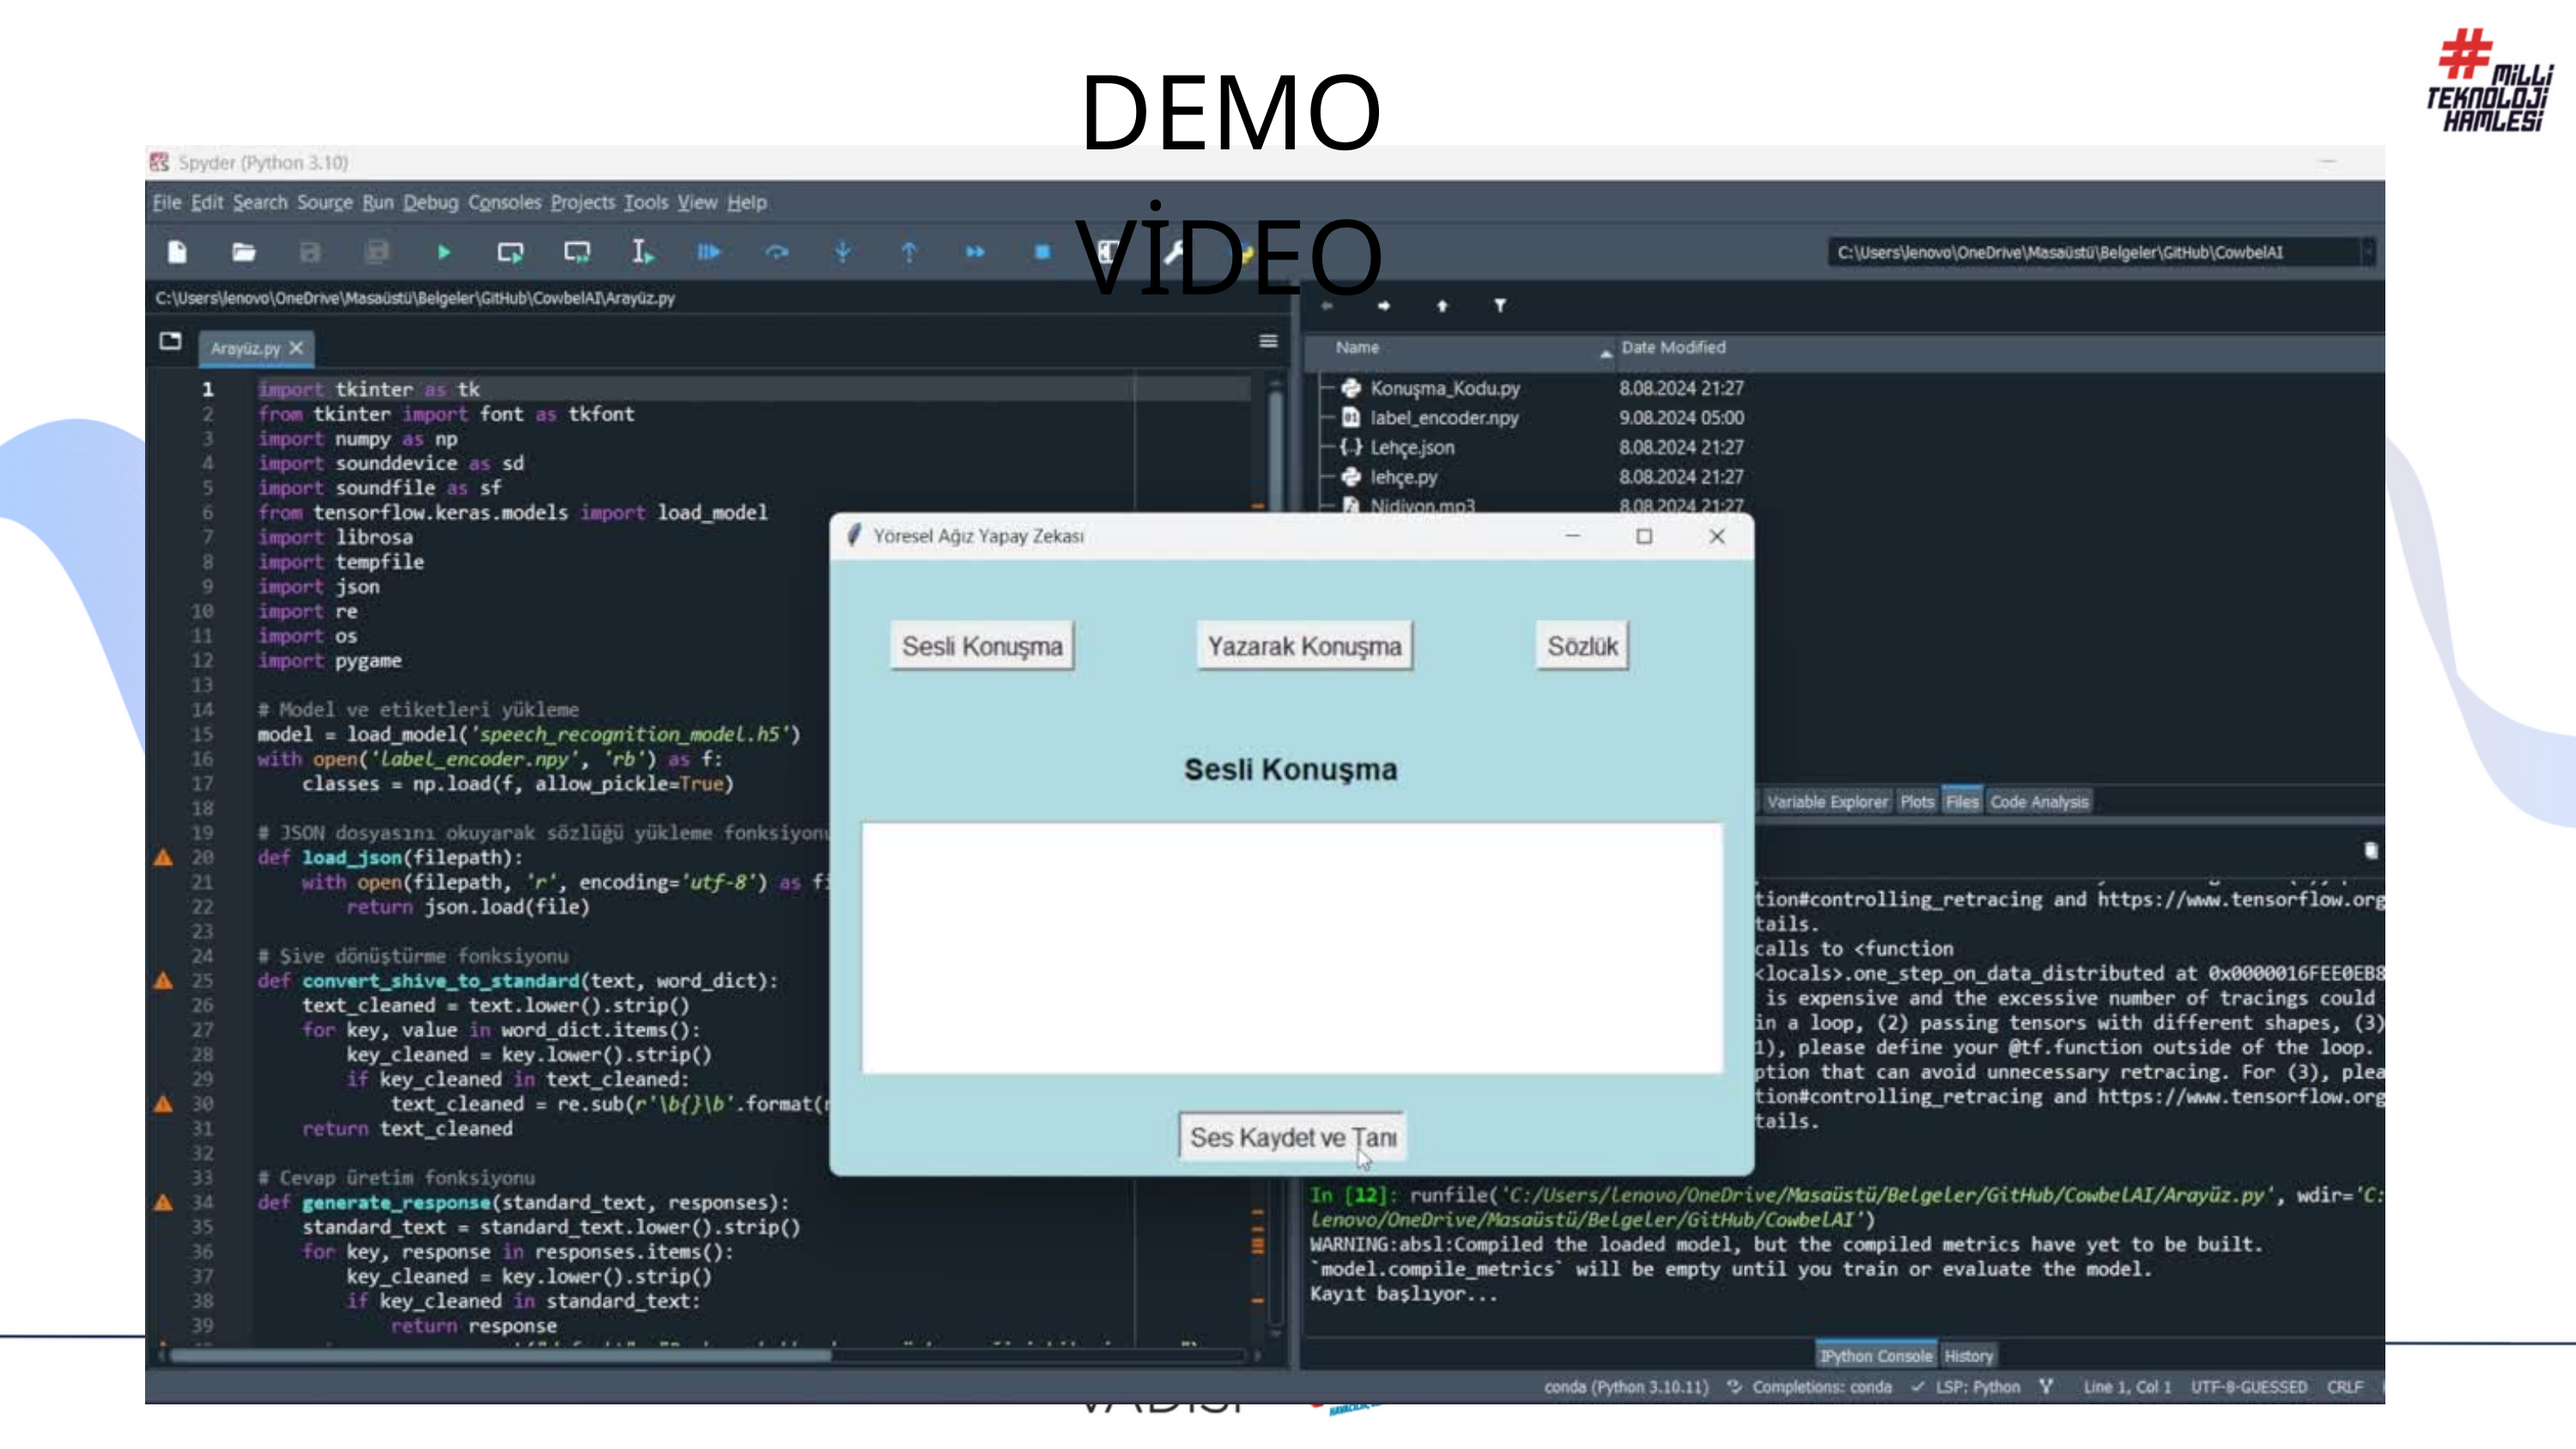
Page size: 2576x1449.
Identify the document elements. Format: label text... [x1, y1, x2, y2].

text_box DEMO VİDEO [1016, 25, 1448, 142]
text_box [0, 0, 2576, 1449]
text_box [144, 144, 2386, 1405]
